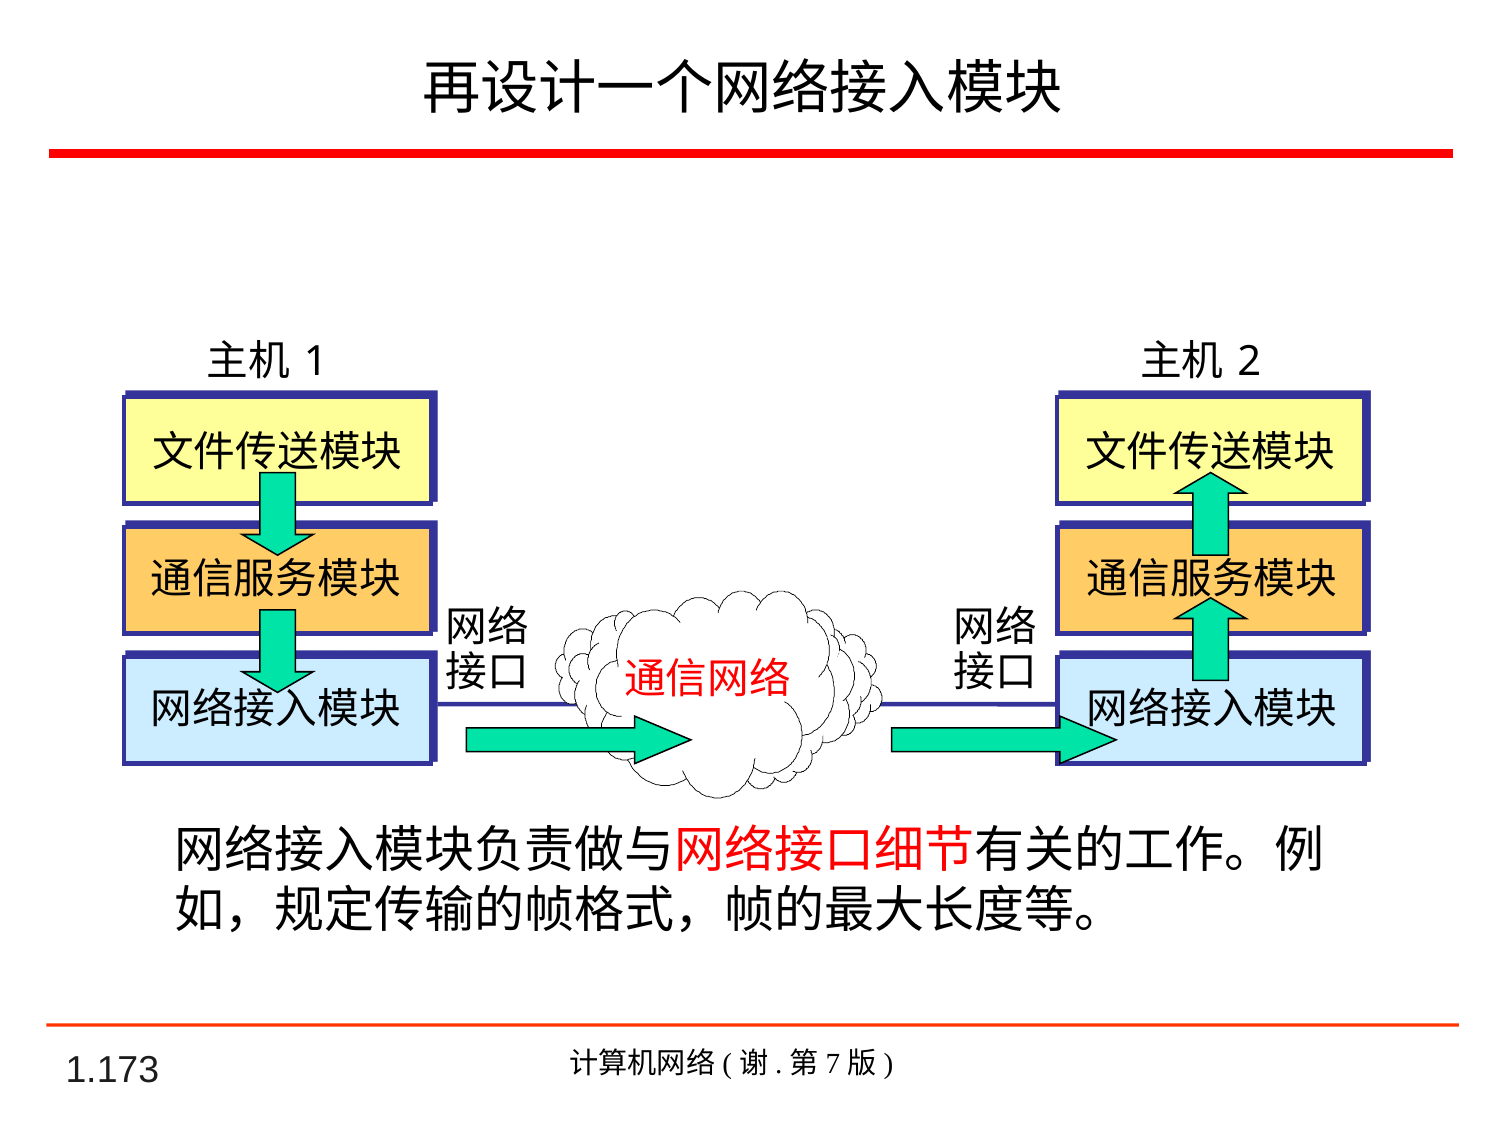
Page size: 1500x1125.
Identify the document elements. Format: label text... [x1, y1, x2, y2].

text_box 网络接入模块 [135, 674, 416, 740]
text_box [1062, 657, 1365, 764]
text_box [1175, 597, 1247, 674]
text_box 文件传送模块 [137, 417, 418, 483]
text_box [123, 527, 259, 634]
text_box 网络 接口 [939, 597, 1053, 703]
text_box 网络接入模块负责做与网络接口细节有关的工作。例如，规定传输的帧格式，帧的最大长度等。 [159, 809, 1348, 945]
text_box 主机 2 [1125, 326, 1276, 392]
text_box [891, 716, 1117, 764]
text_box [242, 472, 313, 544]
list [550, 585, 887, 807]
text_box [1175, 472, 1247, 544]
title 再设计一个网络接入模块 [58, 33, 1440, 137]
text_box 主机 1 [192, 326, 343, 392]
text_box [296, 527, 431, 634]
text_box 通信服务模块 [135, 544, 416, 610]
text_box [1229, 527, 1365, 634]
text_box [242, 609, 313, 674]
text_box 通信服务模块 [1072, 544, 1353, 610]
text_box [466, 727, 545, 752]
text_box [1057, 397, 1364, 504]
text_box 网络 接口 [431, 597, 545, 703]
text_box [123, 397, 431, 504]
text_box 网络接入模块 [1072, 674, 1353, 740]
text_box [1057, 657, 1192, 727]
text_box [1057, 527, 1192, 634]
text_box 文件传送模块 [1070, 417, 1351, 483]
text_box [123, 657, 431, 764]
